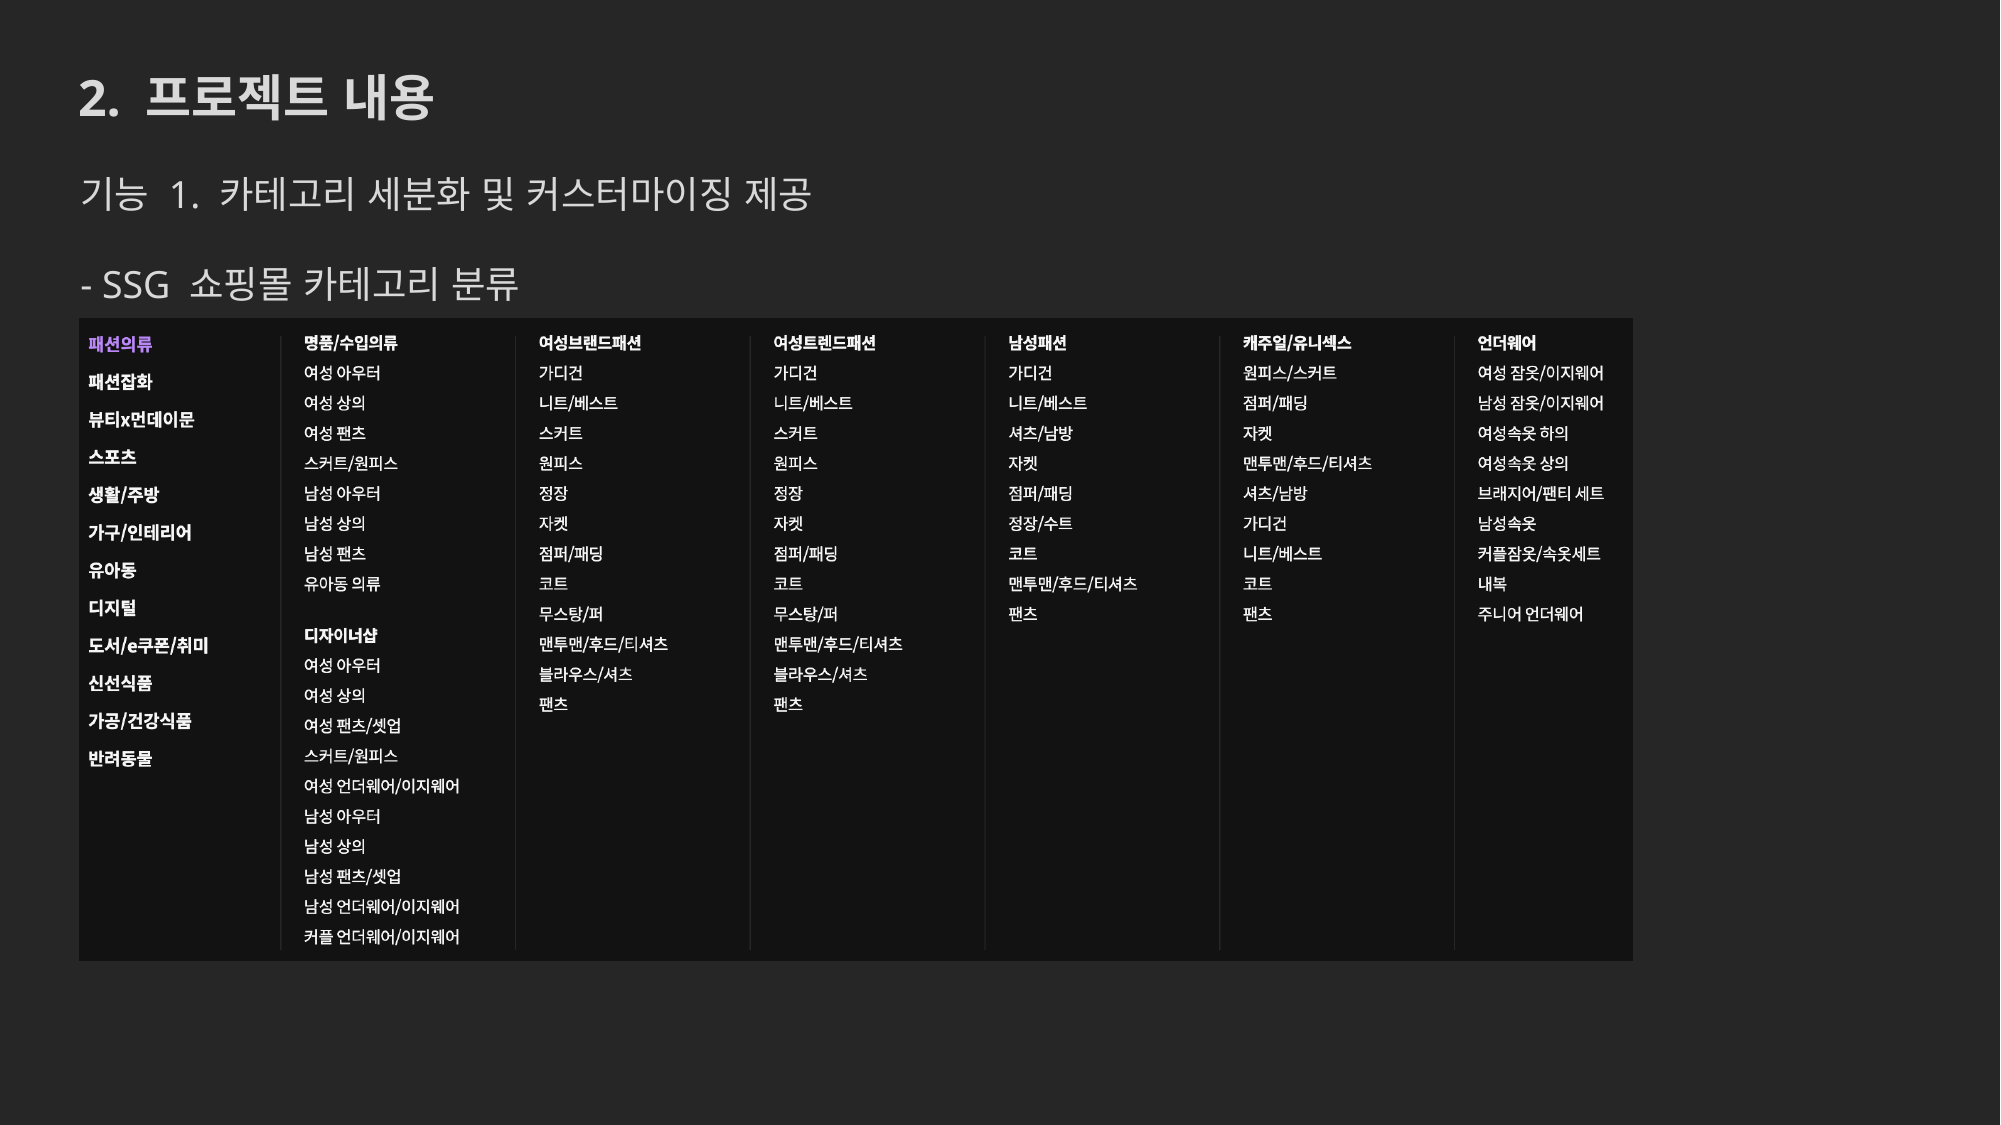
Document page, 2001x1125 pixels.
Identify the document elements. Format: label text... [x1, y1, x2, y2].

text_box 기능 1. 카테고리 세분화 및 커스터마이징 제공 - SSG 쇼핑몰 카테고리 분류 [65, 164, 1935, 314]
text_box 2. 프로젝트 내용 [63, 58, 1937, 134]
picture [79, 318, 1633, 961]
